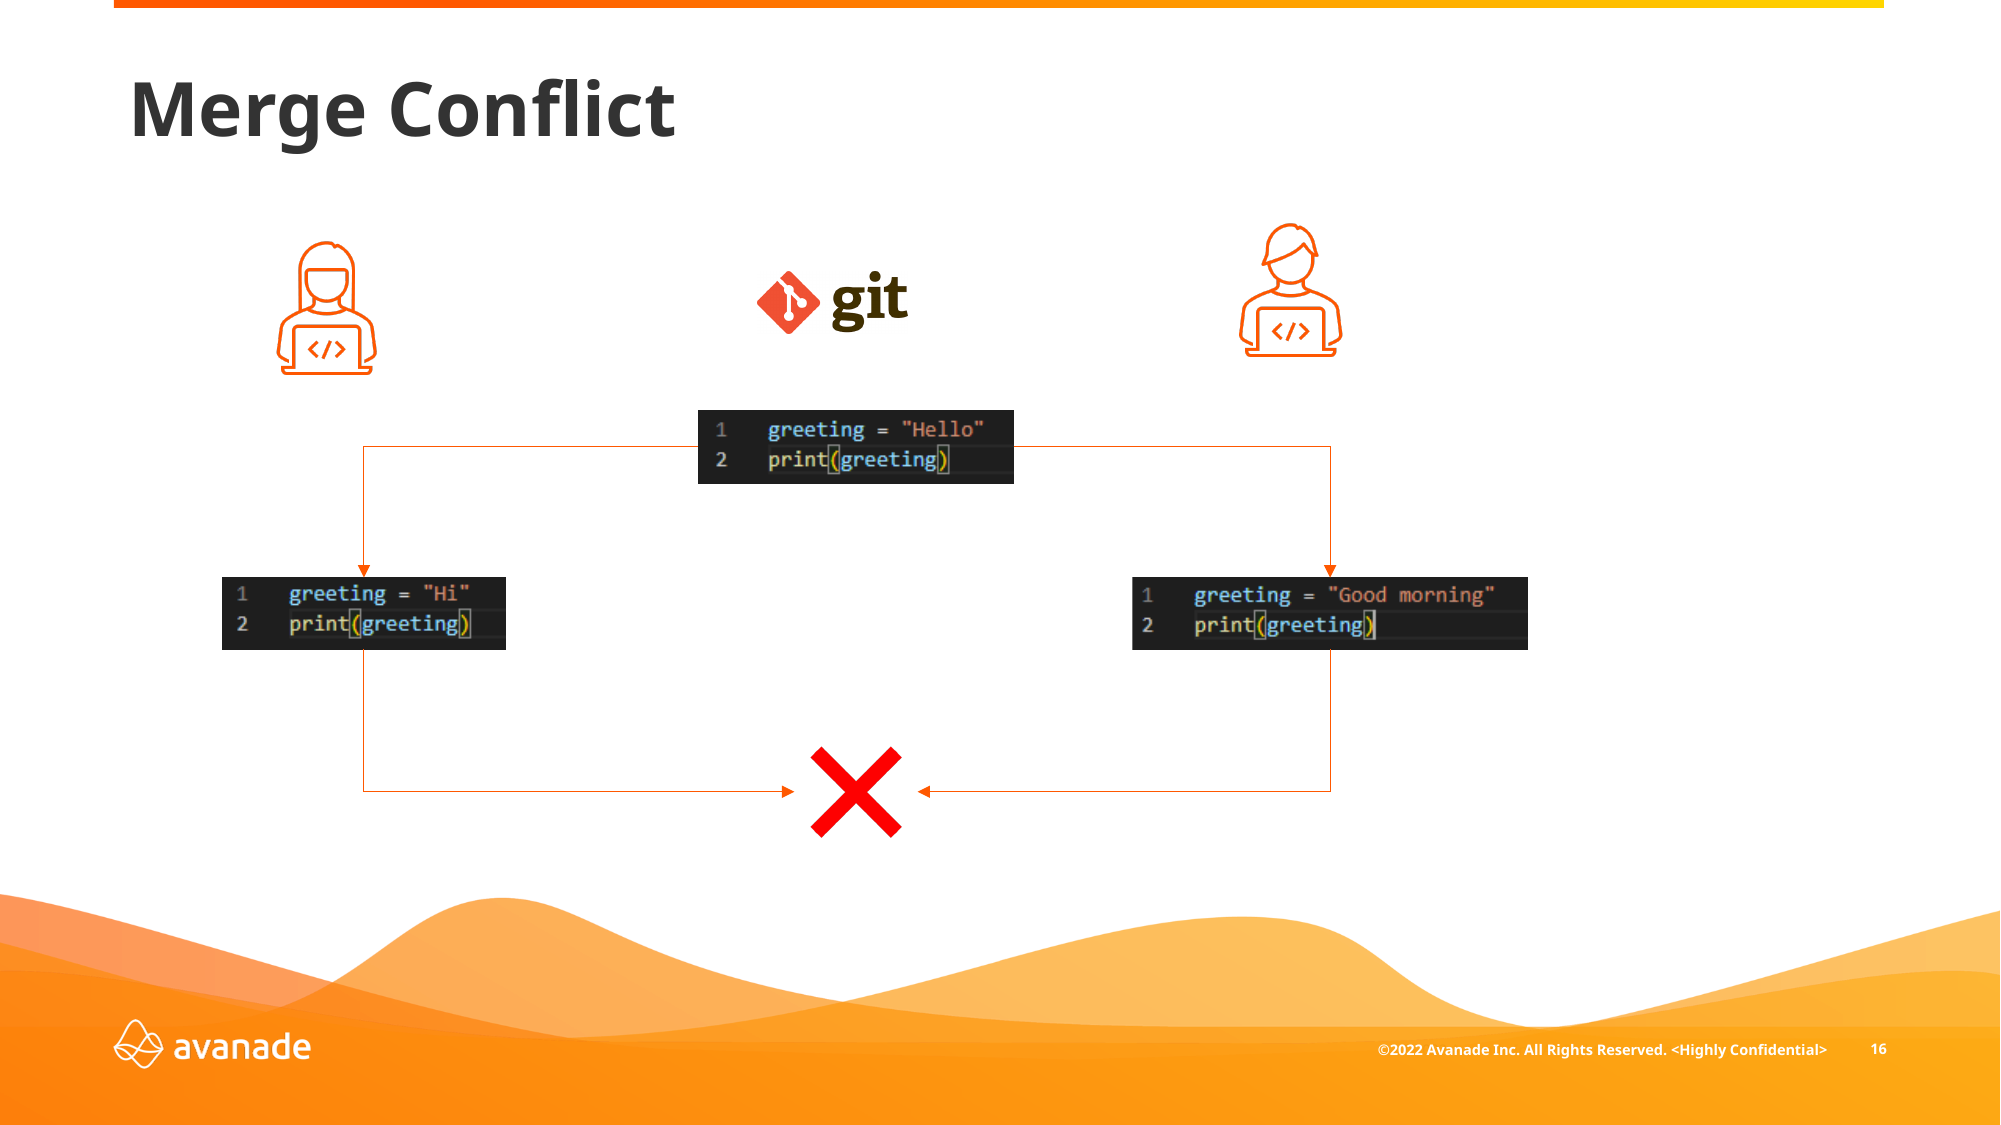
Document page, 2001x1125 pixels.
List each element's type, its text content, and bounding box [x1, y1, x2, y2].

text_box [1052, 514, 1195, 927]
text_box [363, 446, 699, 578]
title Merge Conflict [113, 64, 1883, 228]
picture [0, 145, 2000, 1125]
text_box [507, 505, 651, 936]
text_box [1013, 446, 1331, 578]
